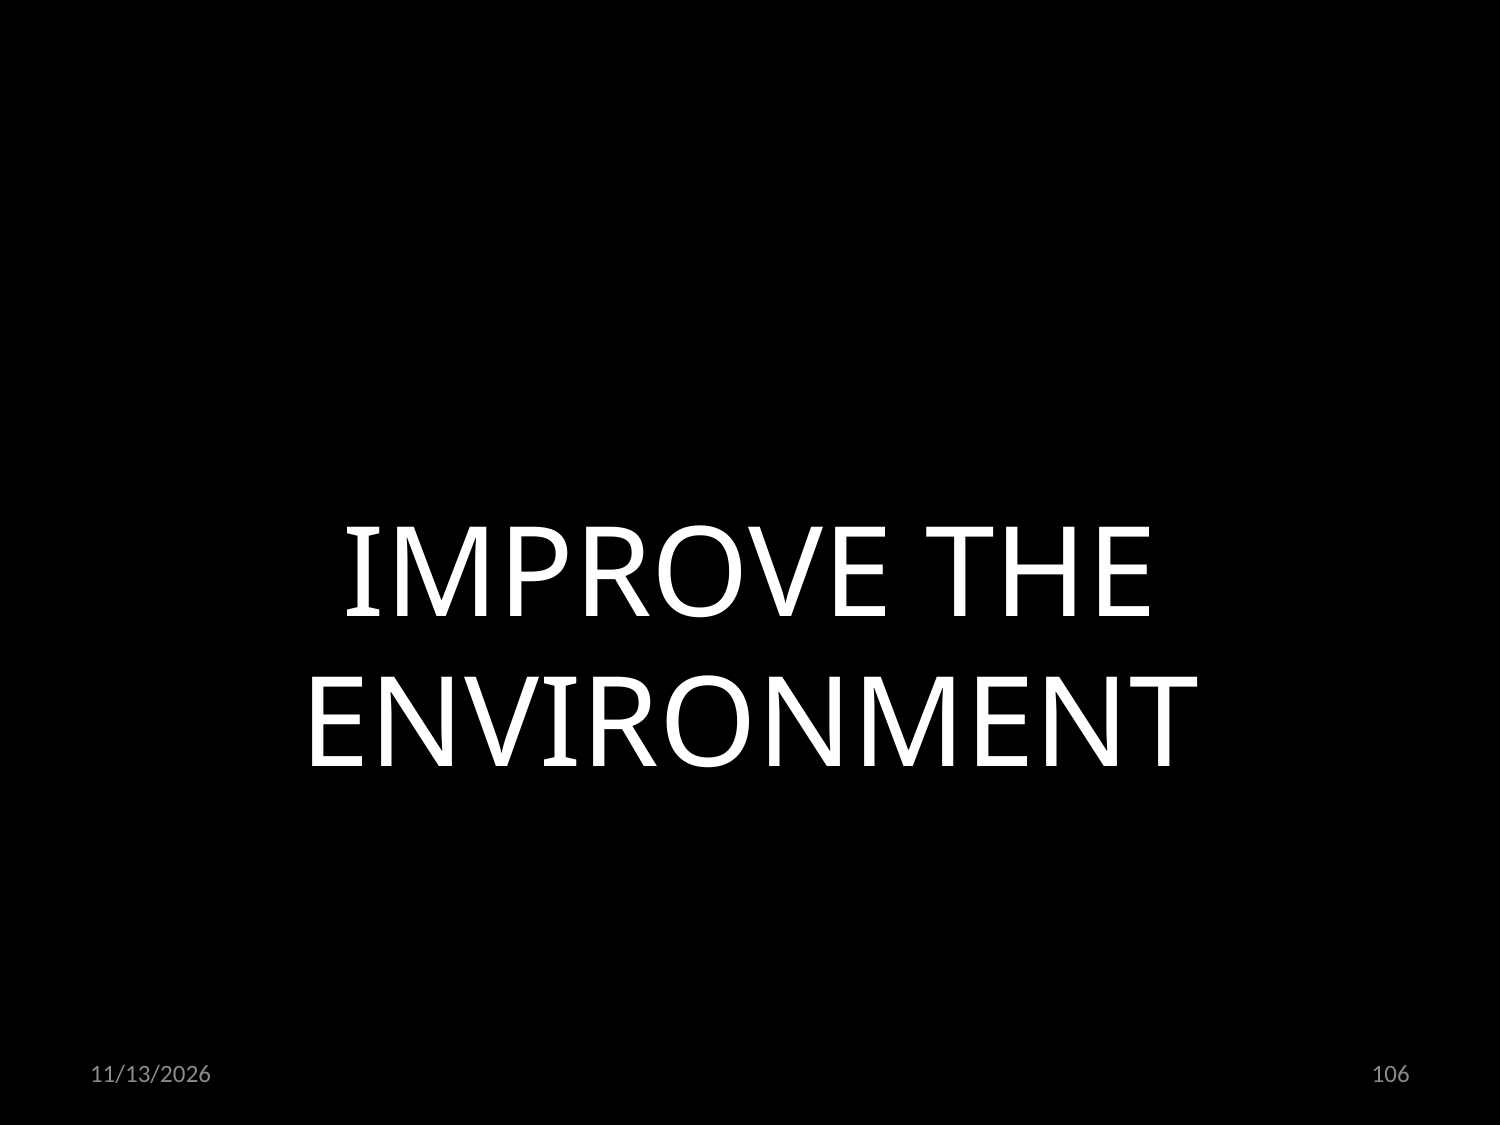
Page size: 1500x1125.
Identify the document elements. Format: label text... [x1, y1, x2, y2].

slide_number 106 [1074, 1042, 1425, 1103]
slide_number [75, 1042, 425, 1103]
list IMPROVE THE ENVIRONMENT [0, 484, 1500, 586]
